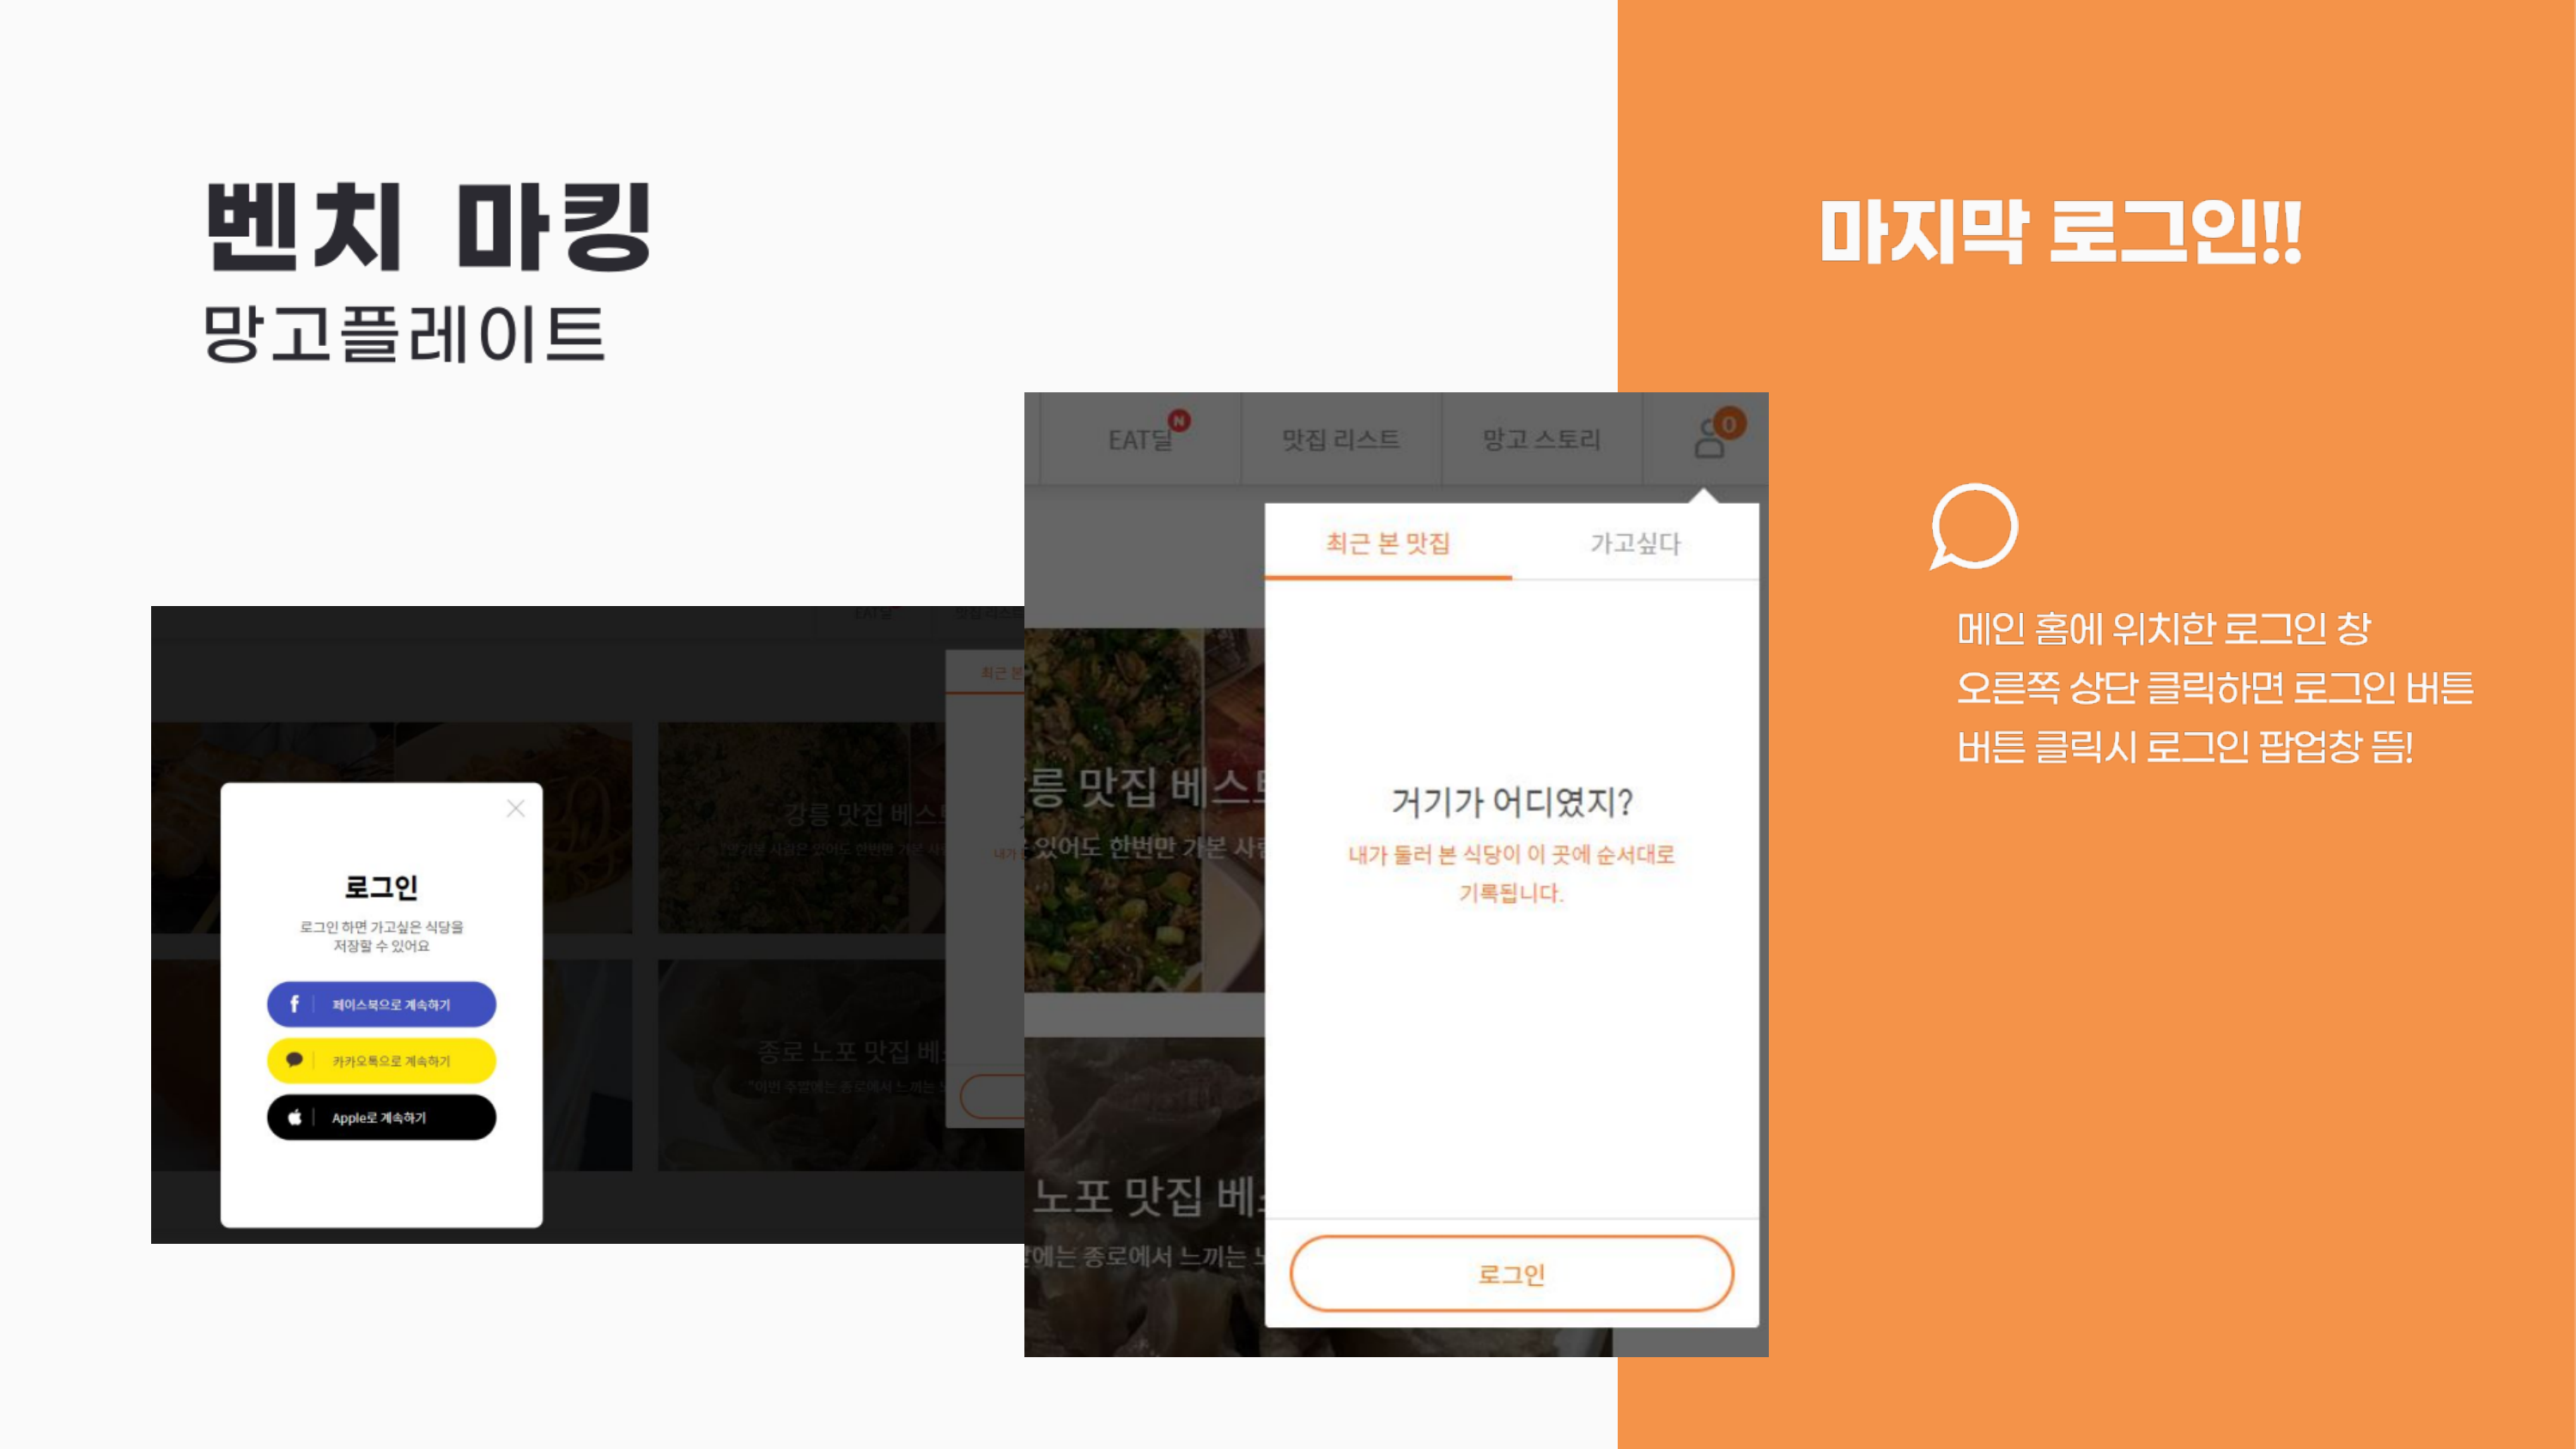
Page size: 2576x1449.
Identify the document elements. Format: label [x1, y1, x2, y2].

text_box [151, 606, 1020, 1245]
text_box [1928, 482, 2019, 573]
picture [1805, 177, 2338, 302]
text_box [1024, 392, 1769, 1357]
picture [1951, 600, 2492, 796]
text_box [1617, 0, 2576, 1449]
picture [186, 150, 697, 396]
